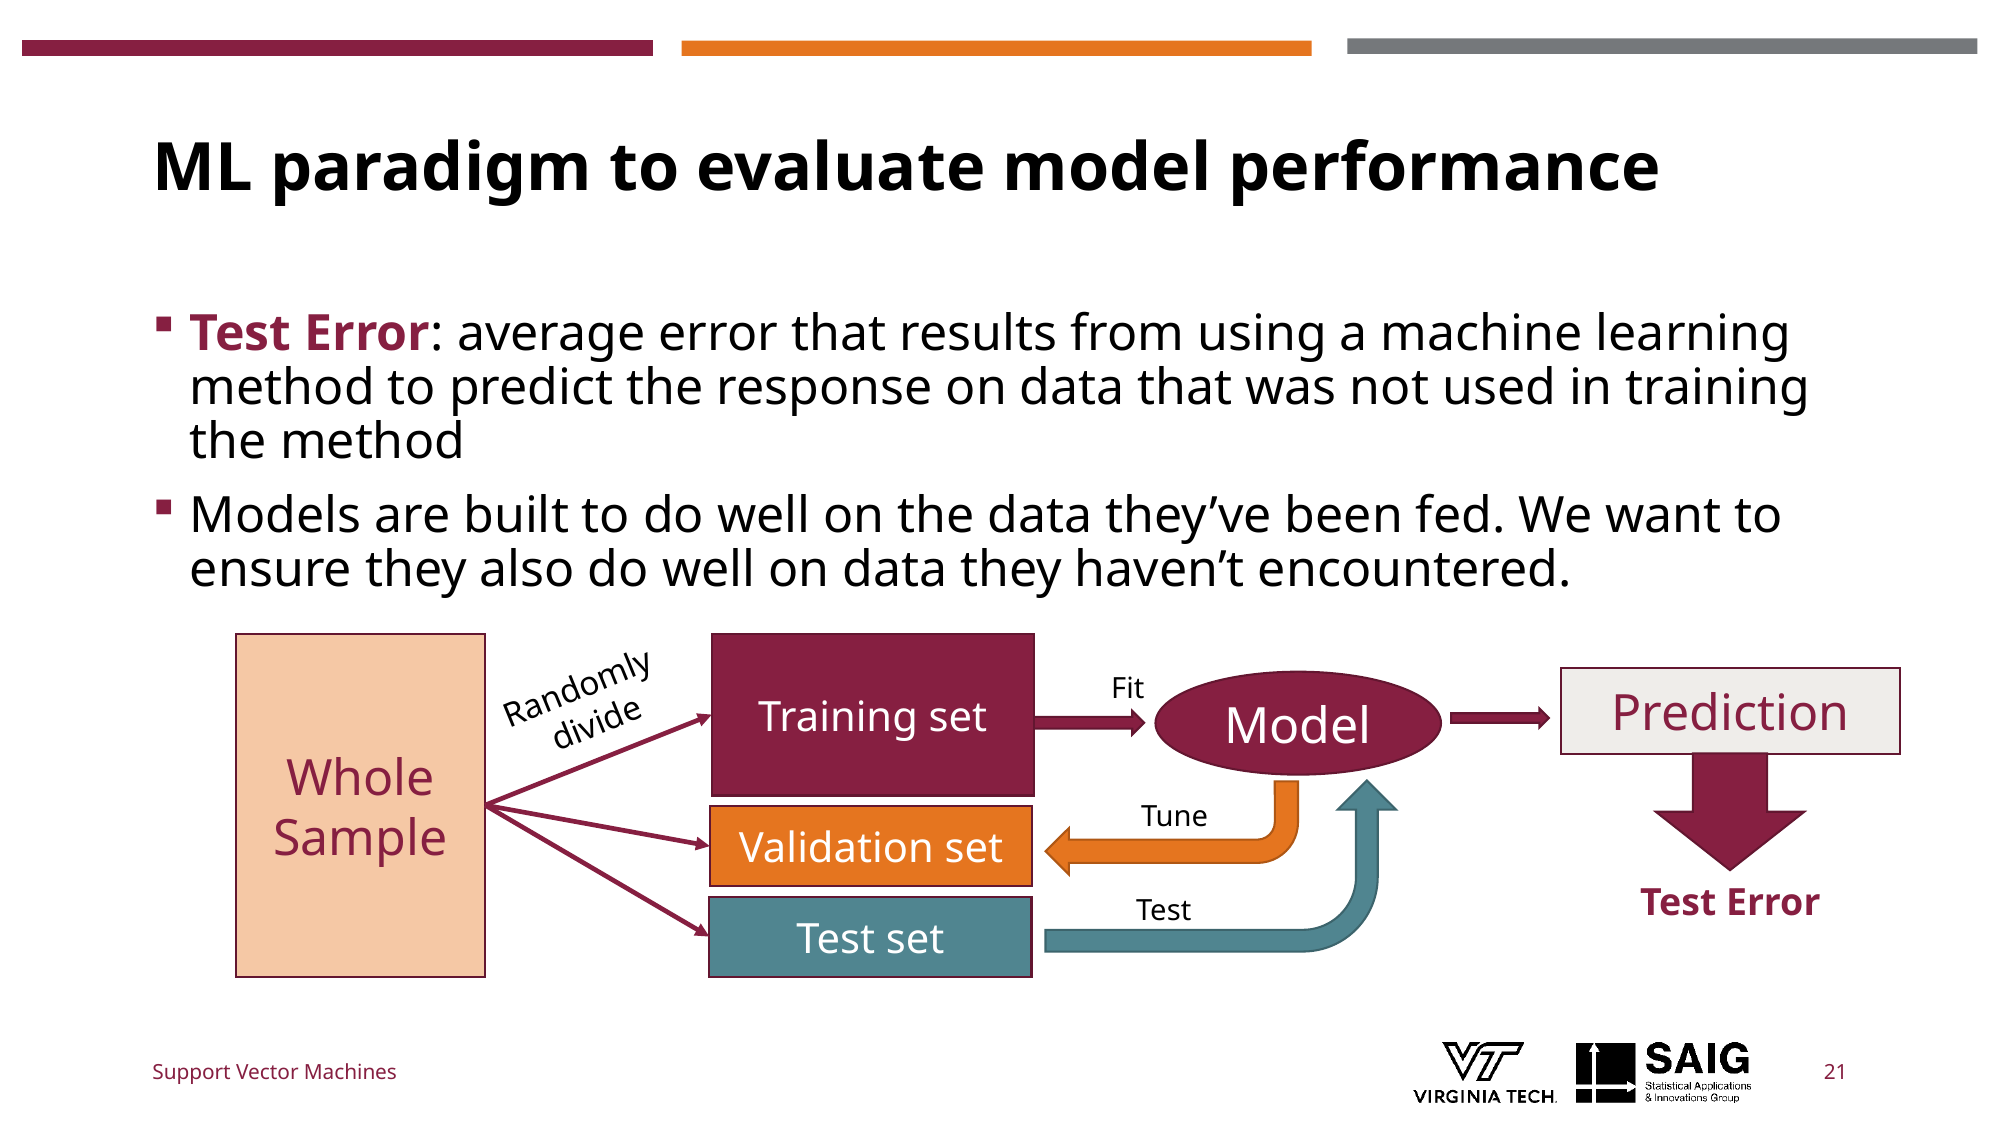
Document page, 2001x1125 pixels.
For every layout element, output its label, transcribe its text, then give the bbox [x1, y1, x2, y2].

text_box Validation set [710, 805, 1033, 887]
text_box [1652, 752, 1808, 870]
text_box Prediction [1560, 667, 1901, 755]
title ML paradigm to evaluate model performance [137, 59, 1863, 278]
text_box [1044, 779, 1399, 953]
text_box Test set [708, 896, 1033, 978]
text_box Test Error [1600, 870, 1861, 930]
text_box Training set [711, 633, 1035, 797]
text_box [485, 714, 712, 806]
text_box Tune [1126, 789, 1322, 840]
text_box [1273, 780, 1300, 789]
text_box Fit [1096, 661, 1180, 712]
text_box Test [1121, 883, 1317, 934]
text_box [1450, 706, 1551, 731]
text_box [485, 805, 710, 937]
slide_number 21 [1412, 1042, 1863, 1103]
text_box Model [1154, 670, 1443, 776]
text_box Randomly divide [476, 621, 700, 719]
text_box Whole Sample [235, 633, 486, 978]
text_box [1044, 825, 1295, 878]
text_box [1035, 712, 1146, 738]
list Test Error: average error that results from using a machine learning method to predict the response on data that was not used in training the method Models are built to do well on the data they’ve been fed. We want to ensure they also do well on data they haven’t encountered. [137, 299, 1863, 1014]
footer Support Vector Machines [137, 1042, 813, 1103]
